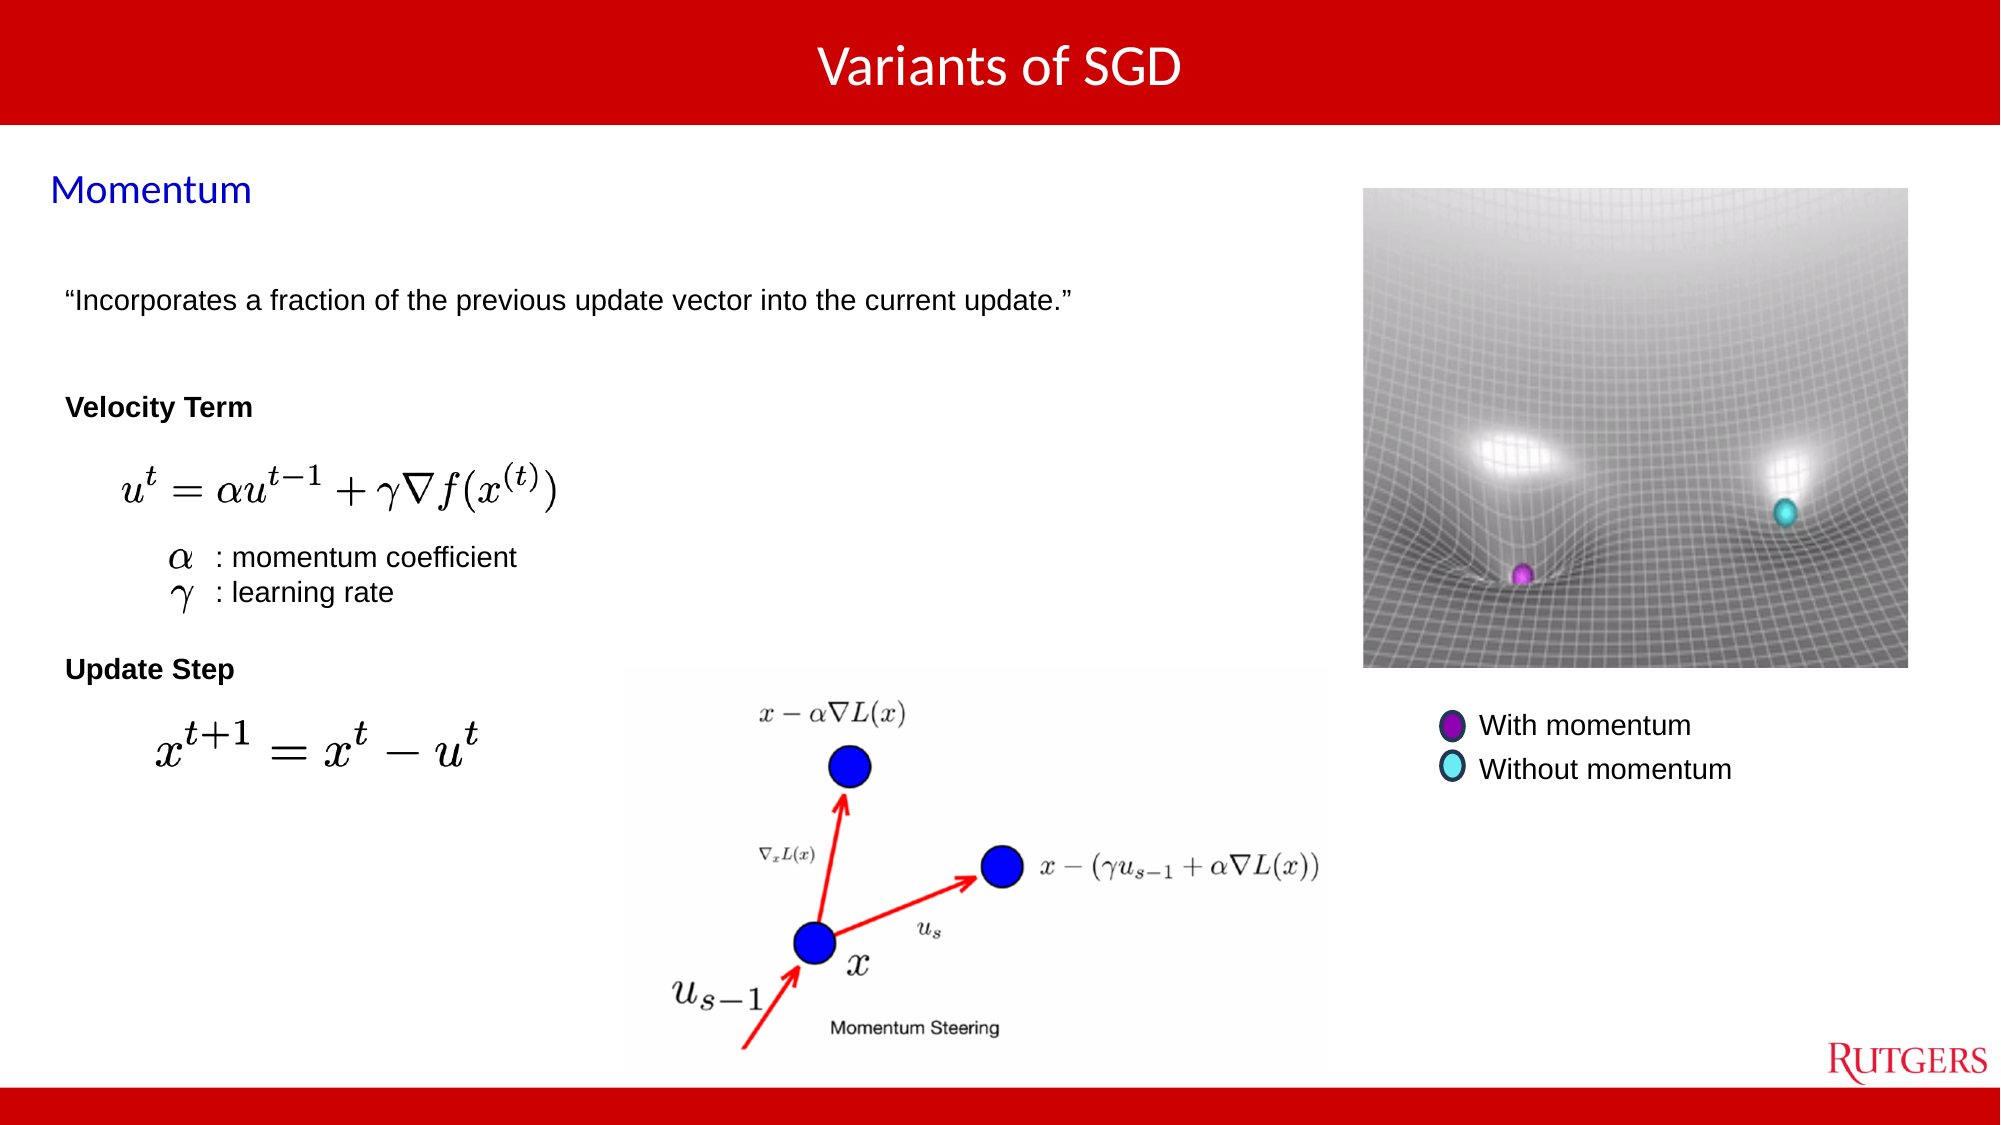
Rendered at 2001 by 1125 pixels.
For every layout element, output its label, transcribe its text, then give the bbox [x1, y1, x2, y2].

picture [1824, 1039, 1991, 1085]
list Momentum [50, 161, 1950, 228]
picture [1362, 187, 1909, 669]
title Variants of SGD [50, 0, 1950, 125]
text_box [49, 373, 1487, 778]
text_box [1402, 698, 1749, 794]
text_box “Incorporates a fraction of the previous update vector into the current update.” [50, 266, 1357, 332]
picture [624, 667, 1330, 1067]
